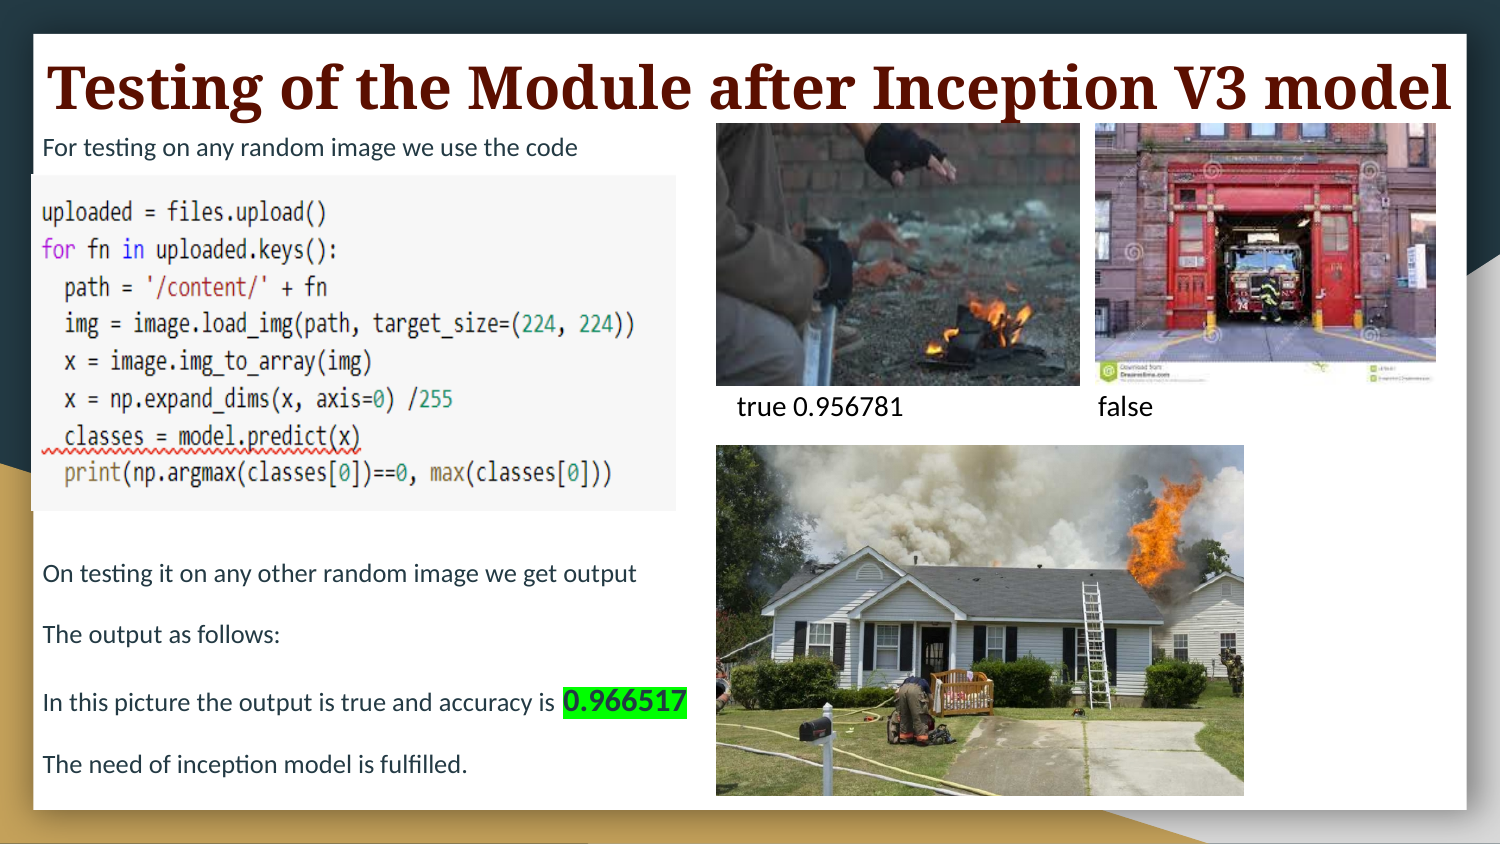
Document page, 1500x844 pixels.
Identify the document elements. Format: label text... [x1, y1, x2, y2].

picture [716, 123, 1080, 387]
title Testing of the Module after Inception V3 model [31, 34, 1469, 110]
picture [1095, 123, 1436, 387]
picture [716, 445, 1245, 797]
picture [31, 174, 676, 511]
text_box true 0.956781 false [721, 372, 1436, 438]
list For testing on any random image we use the code On testing it on any other random image we get output The output as follows: In this picture the output is true and accuracy is 0.966517 The need of inception model is fulfilled. [27, 110, 1473, 796]
